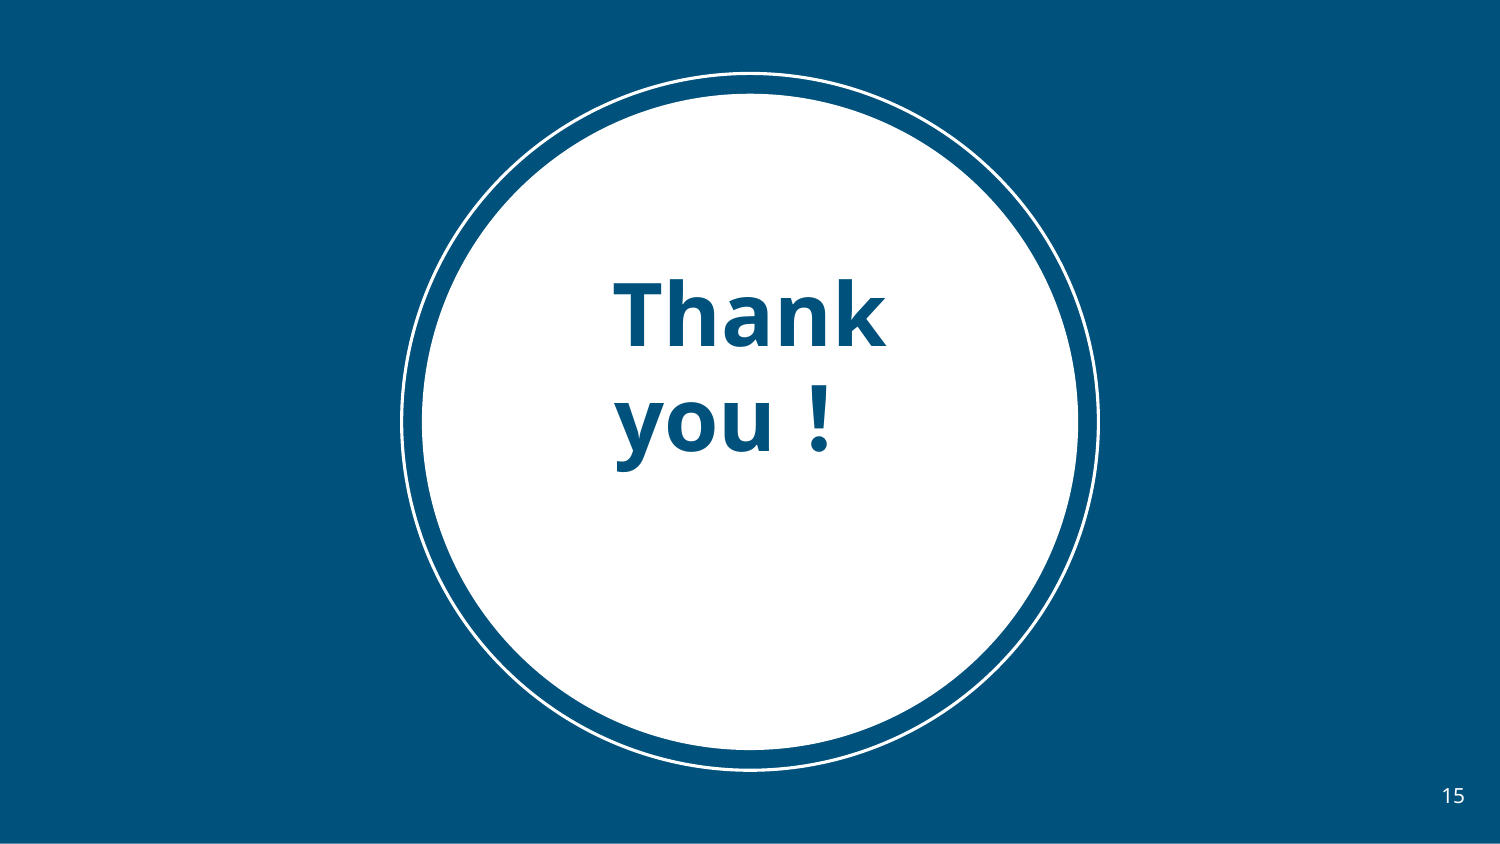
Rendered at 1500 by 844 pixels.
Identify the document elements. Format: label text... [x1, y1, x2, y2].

slide_number 15 [1389, 764, 1480, 830]
title Thank you！ [454, 236, 1046, 485]
